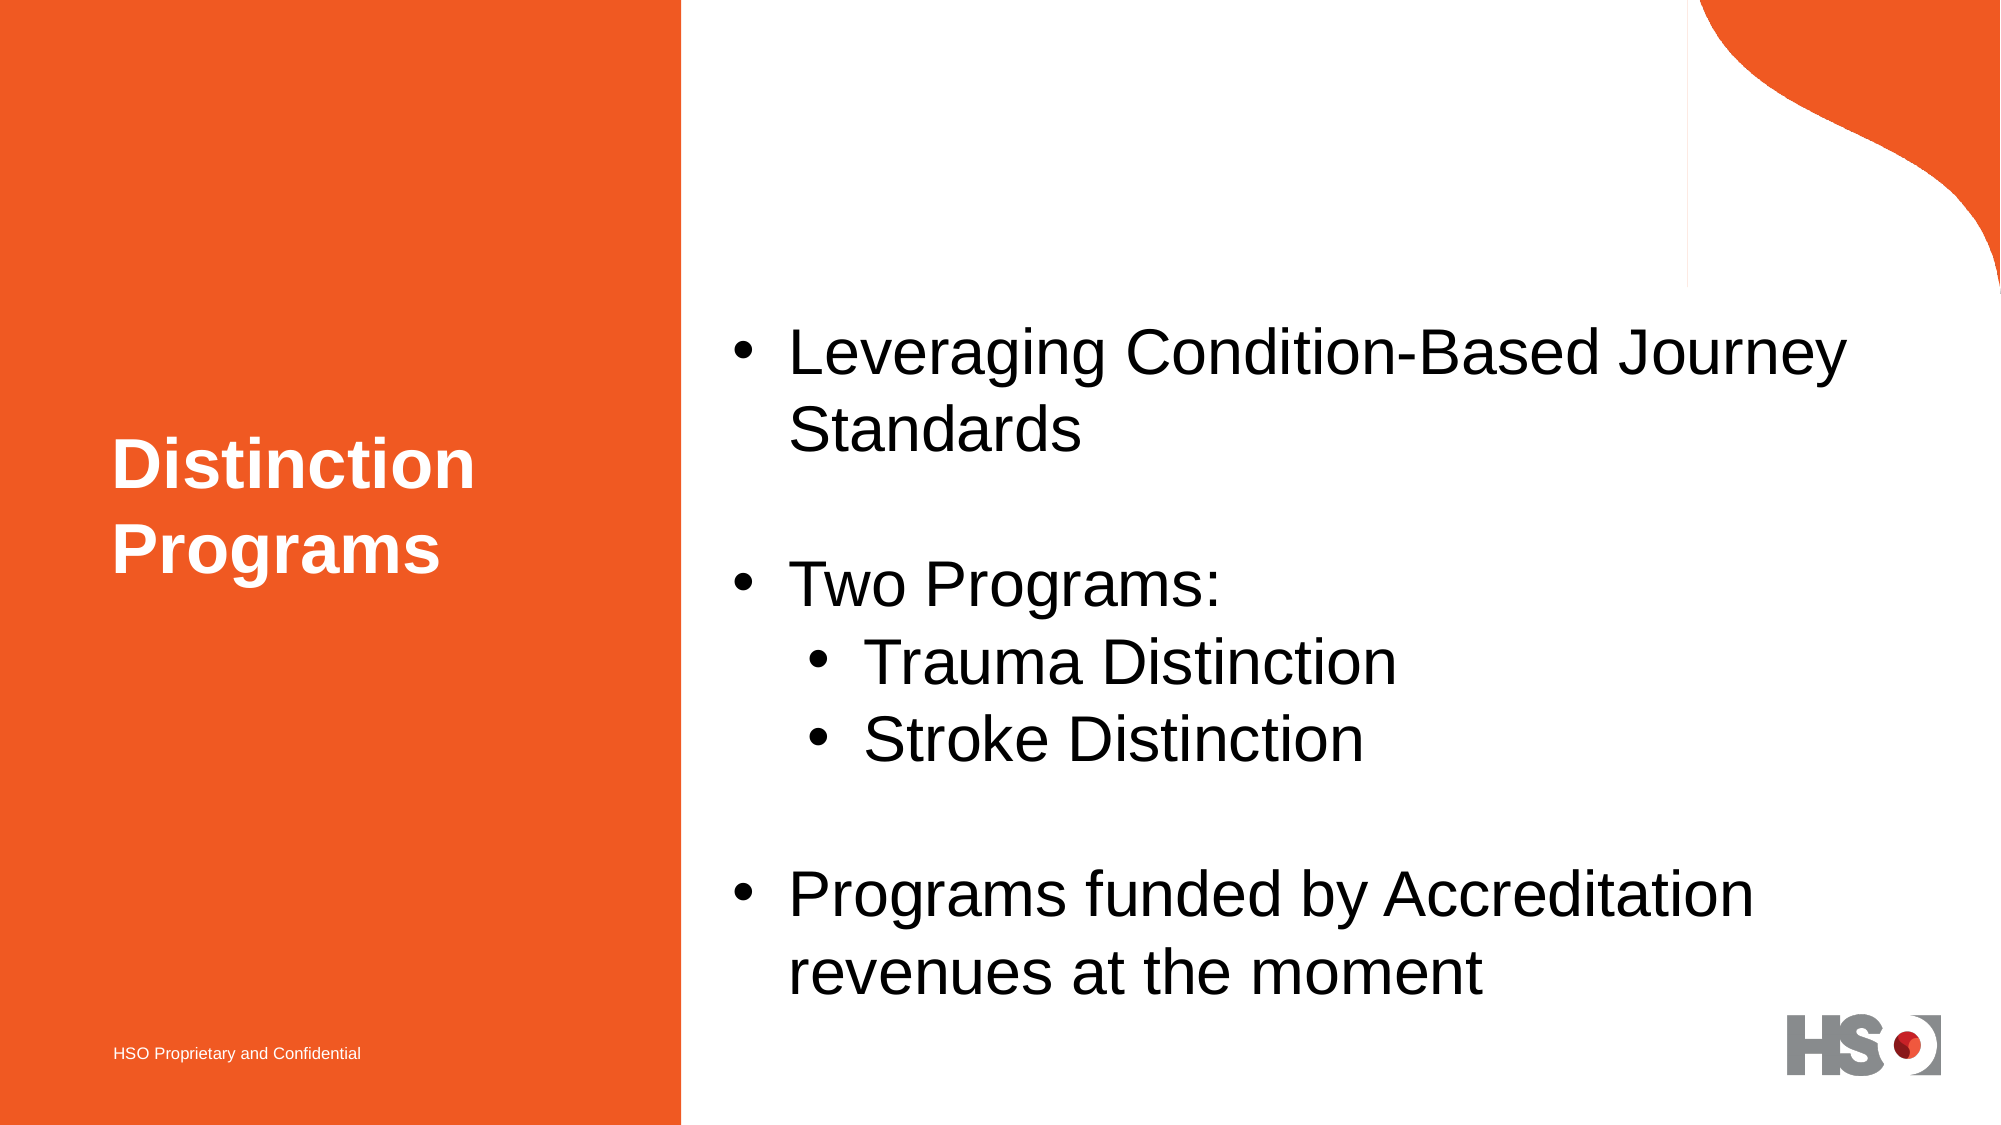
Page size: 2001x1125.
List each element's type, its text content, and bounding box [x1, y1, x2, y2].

text_box HSO Proprietary and Confidential [98, 1035, 377, 1071]
title Distinction Programs [96, 410, 665, 780]
text_box Leveraging Condition-Based Journey Standards Two Programs: Trauma Distinction Stroke Distinction Programs funded by Accreditation revenues at the moment [717, 302, 2000, 1015]
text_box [1687, 0, 2000, 328]
picture [1787, 1015, 1941, 1076]
text_box [0, 0, 682, 1125]
